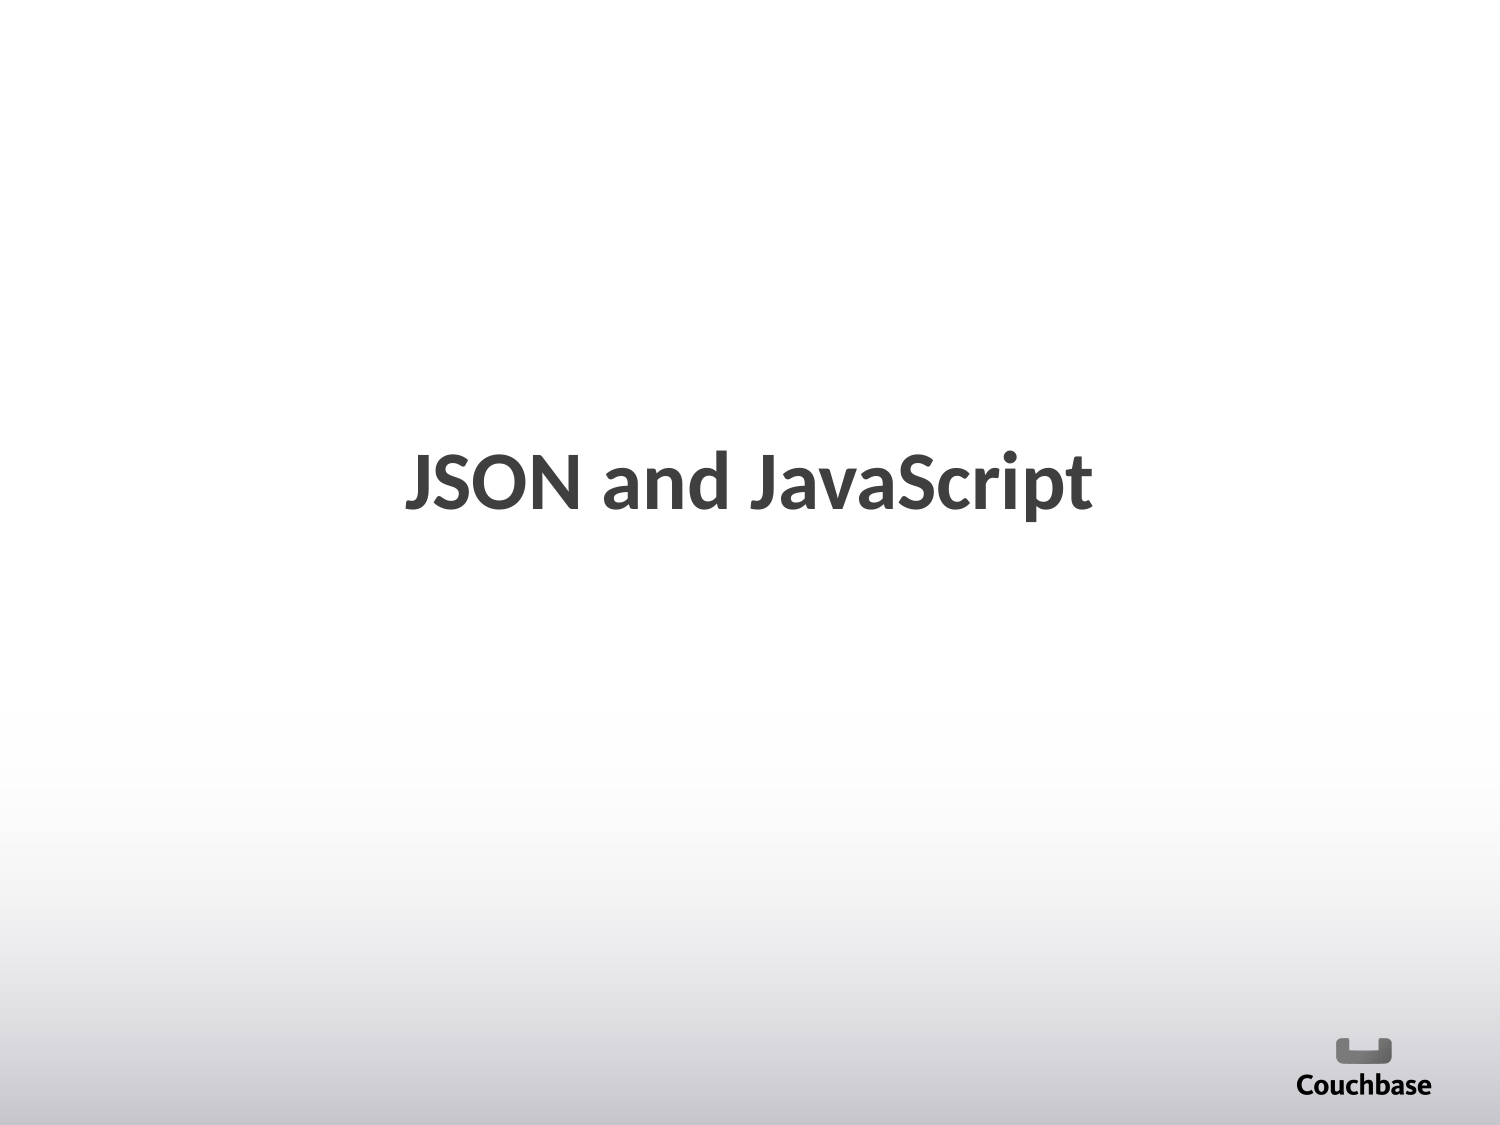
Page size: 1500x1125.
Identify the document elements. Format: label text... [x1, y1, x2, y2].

picture [1277, 1016, 1451, 1116]
title JSON and JavaScript [74, 437, 1426, 689]
